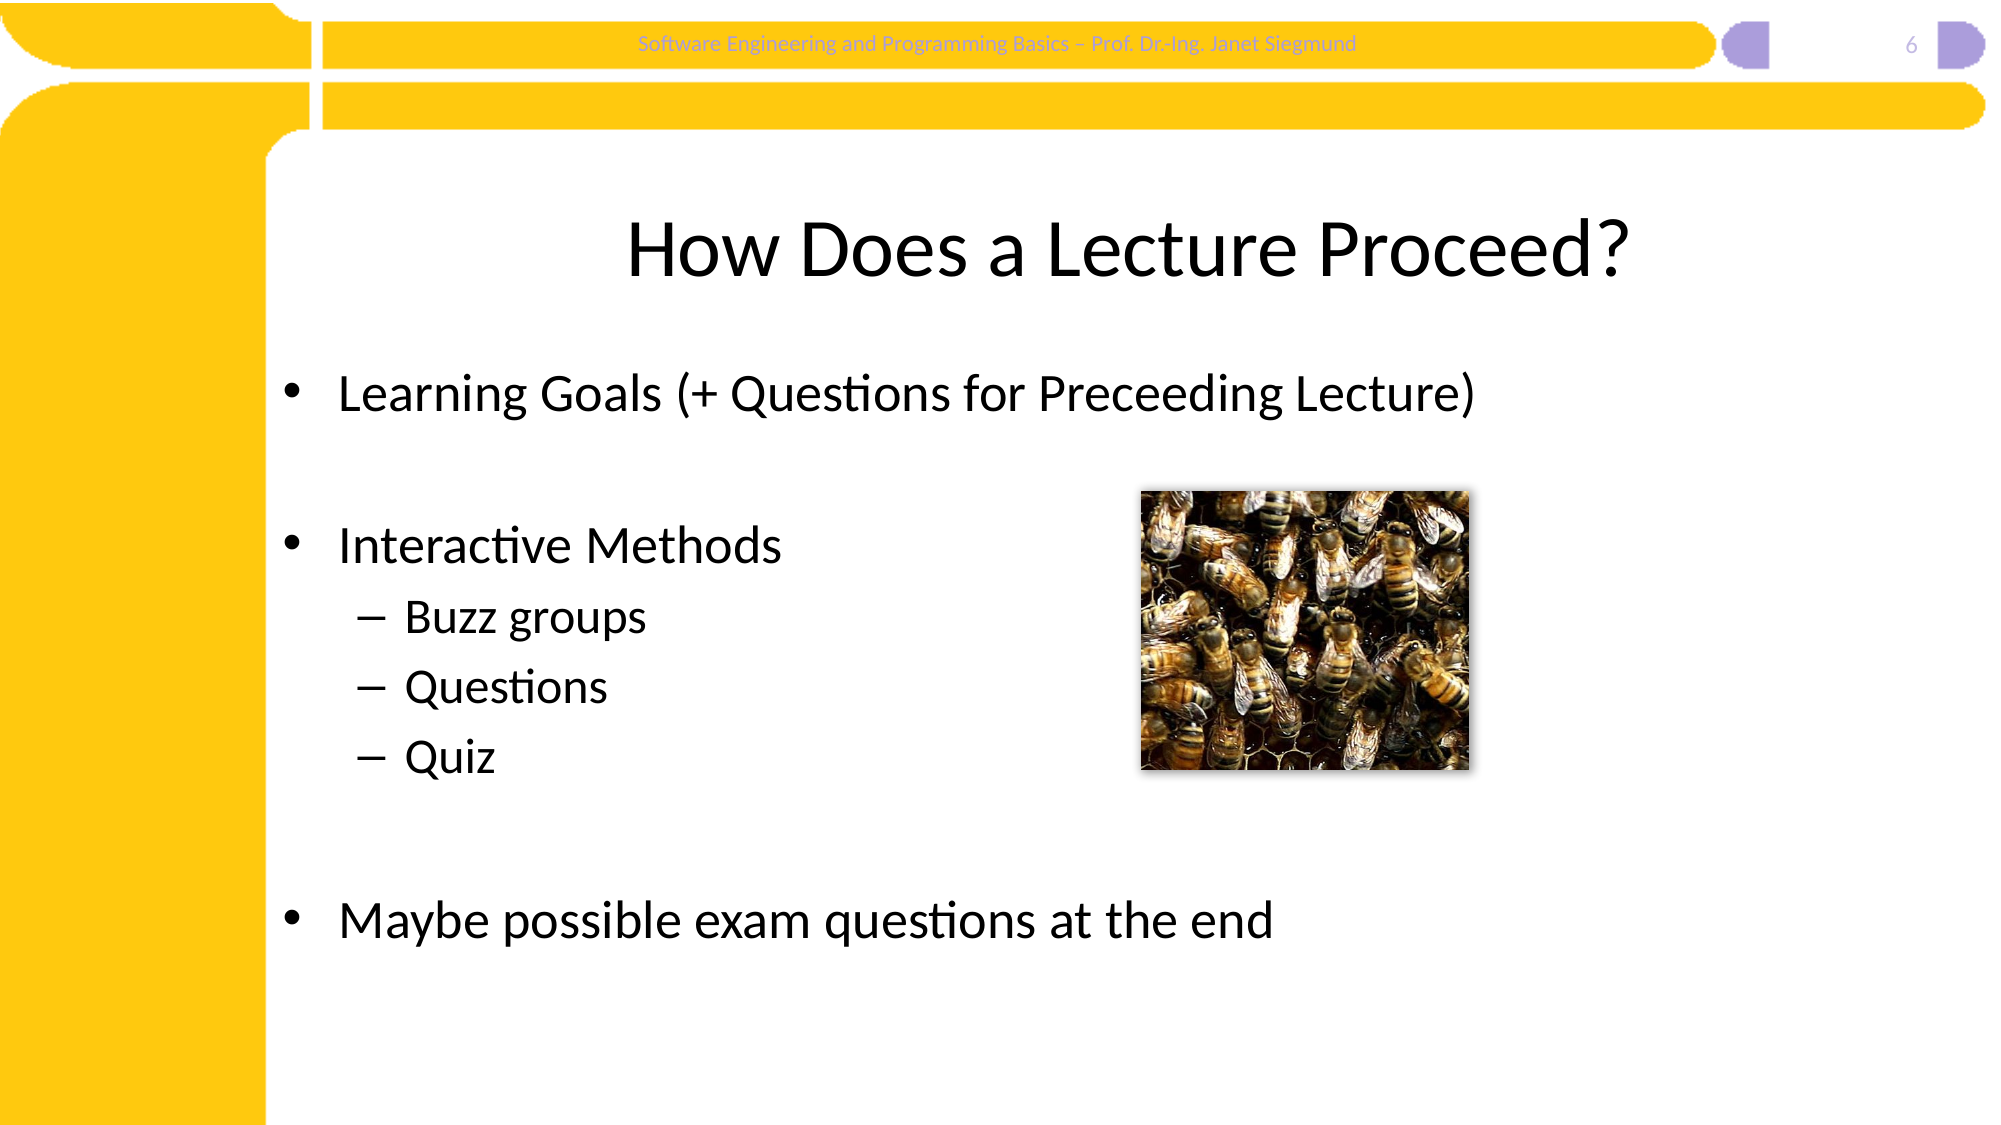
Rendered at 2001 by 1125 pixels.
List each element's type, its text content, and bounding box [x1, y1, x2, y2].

slide_number 6 [1767, 20, 1934, 67]
picture [0, 3, 1999, 1125]
title How Does a Lecture Proceed? [267, 149, 1993, 338]
list Learning Goals (+ Questions for Preceeding Lecture) Interactive Methods Buzz groups Questions Quiz Maybe possible exam questions at the end [267, 349, 1993, 1104]
